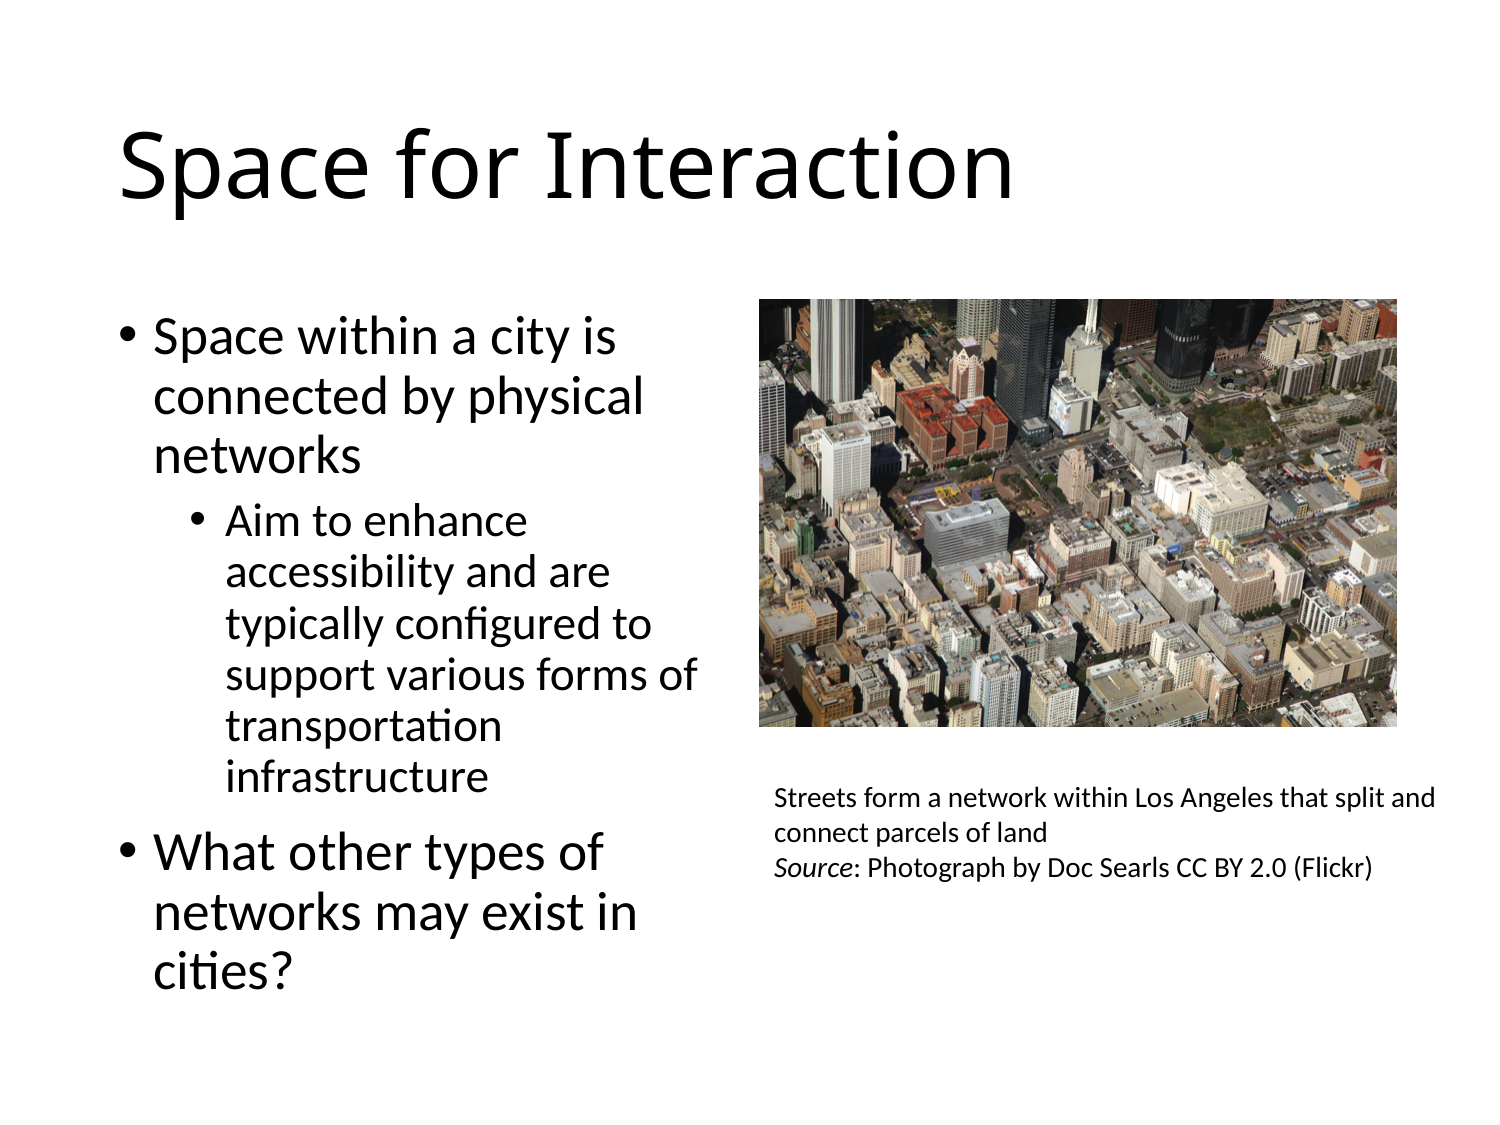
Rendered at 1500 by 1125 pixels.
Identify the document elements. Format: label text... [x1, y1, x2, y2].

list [759, 299, 1397, 727]
text_box Streets form a network within Los Angeles that split and connect parcels of land Source: Photograph by Doc Searls CC BY 2.0 (Flickr) [759, 770, 1500, 891]
list Space within a city is connected by physical networks Aim to enhance accessibility and are typically configured to support various forms of transportation infrastructure What other types of networks may exist in cities? [103, 299, 741, 1014]
title Space for Interaction [103, 59, 1397, 278]
